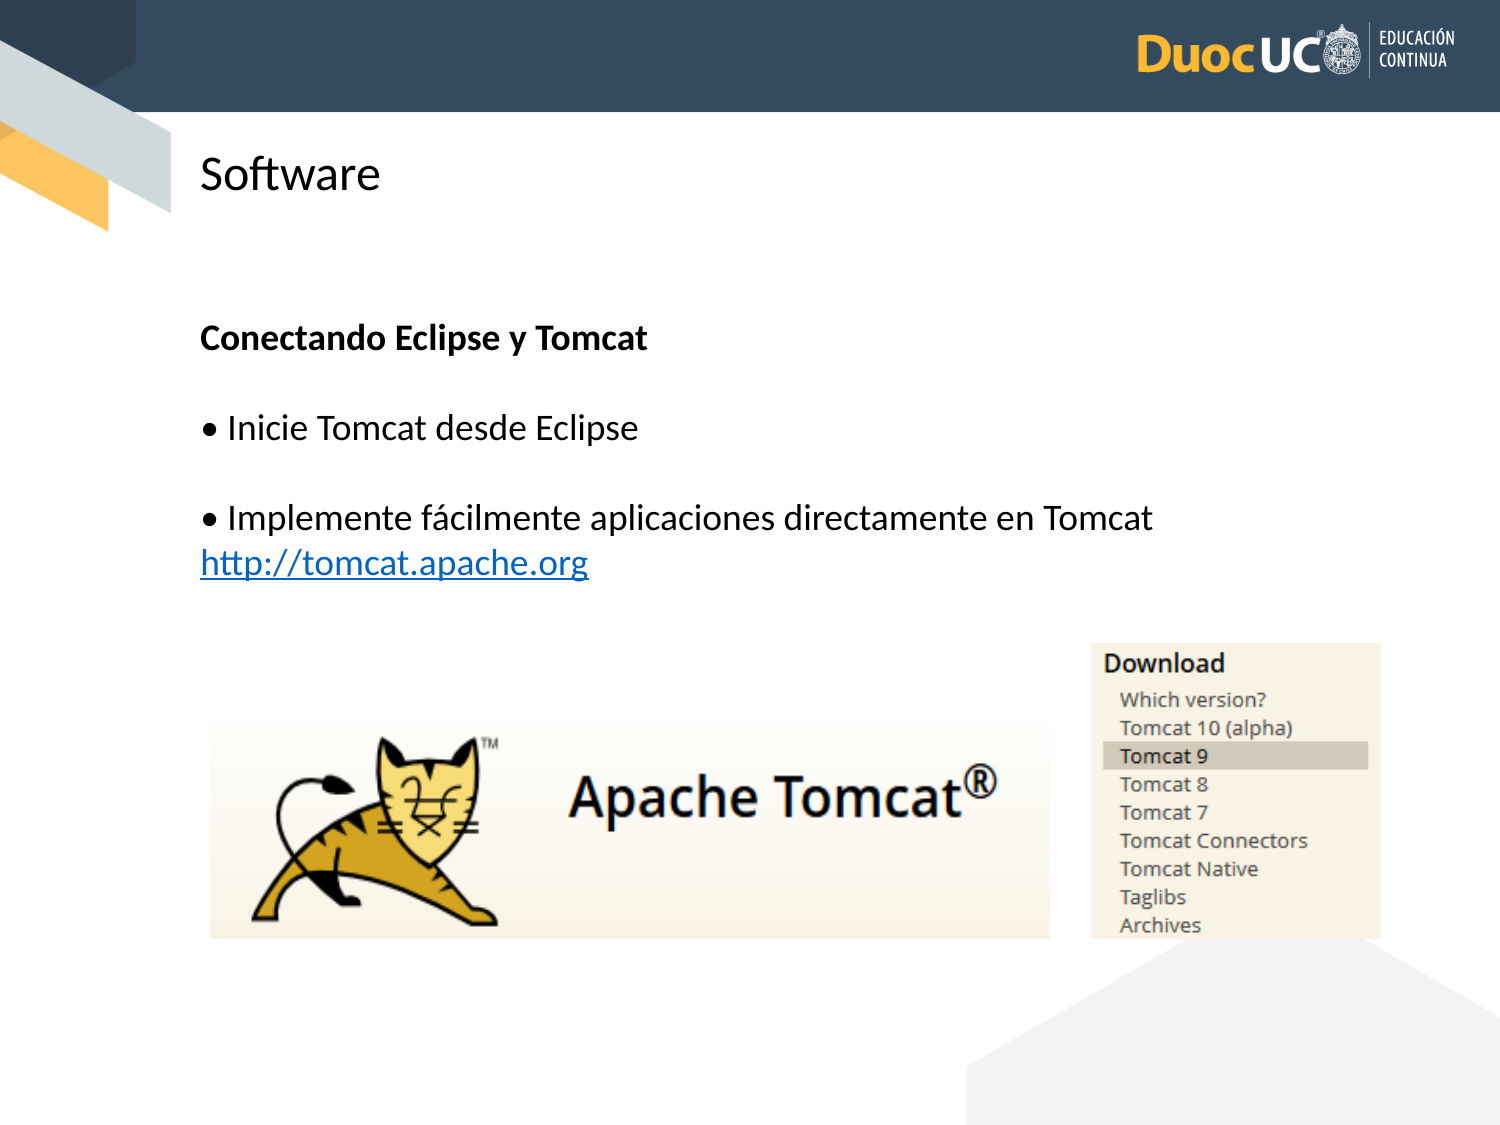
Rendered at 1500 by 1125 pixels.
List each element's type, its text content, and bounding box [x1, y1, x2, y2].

text_box Conectando Eclipse y Tomcat • Inicie Tomcat desde Eclipse • Implemente fácilmente aplicaciones directamente en Tomcat http://tomcat.apache.org [185, 305, 1398, 591]
picture [0, 0, 1500, 1125]
text_box Software [185, 133, 752, 209]
